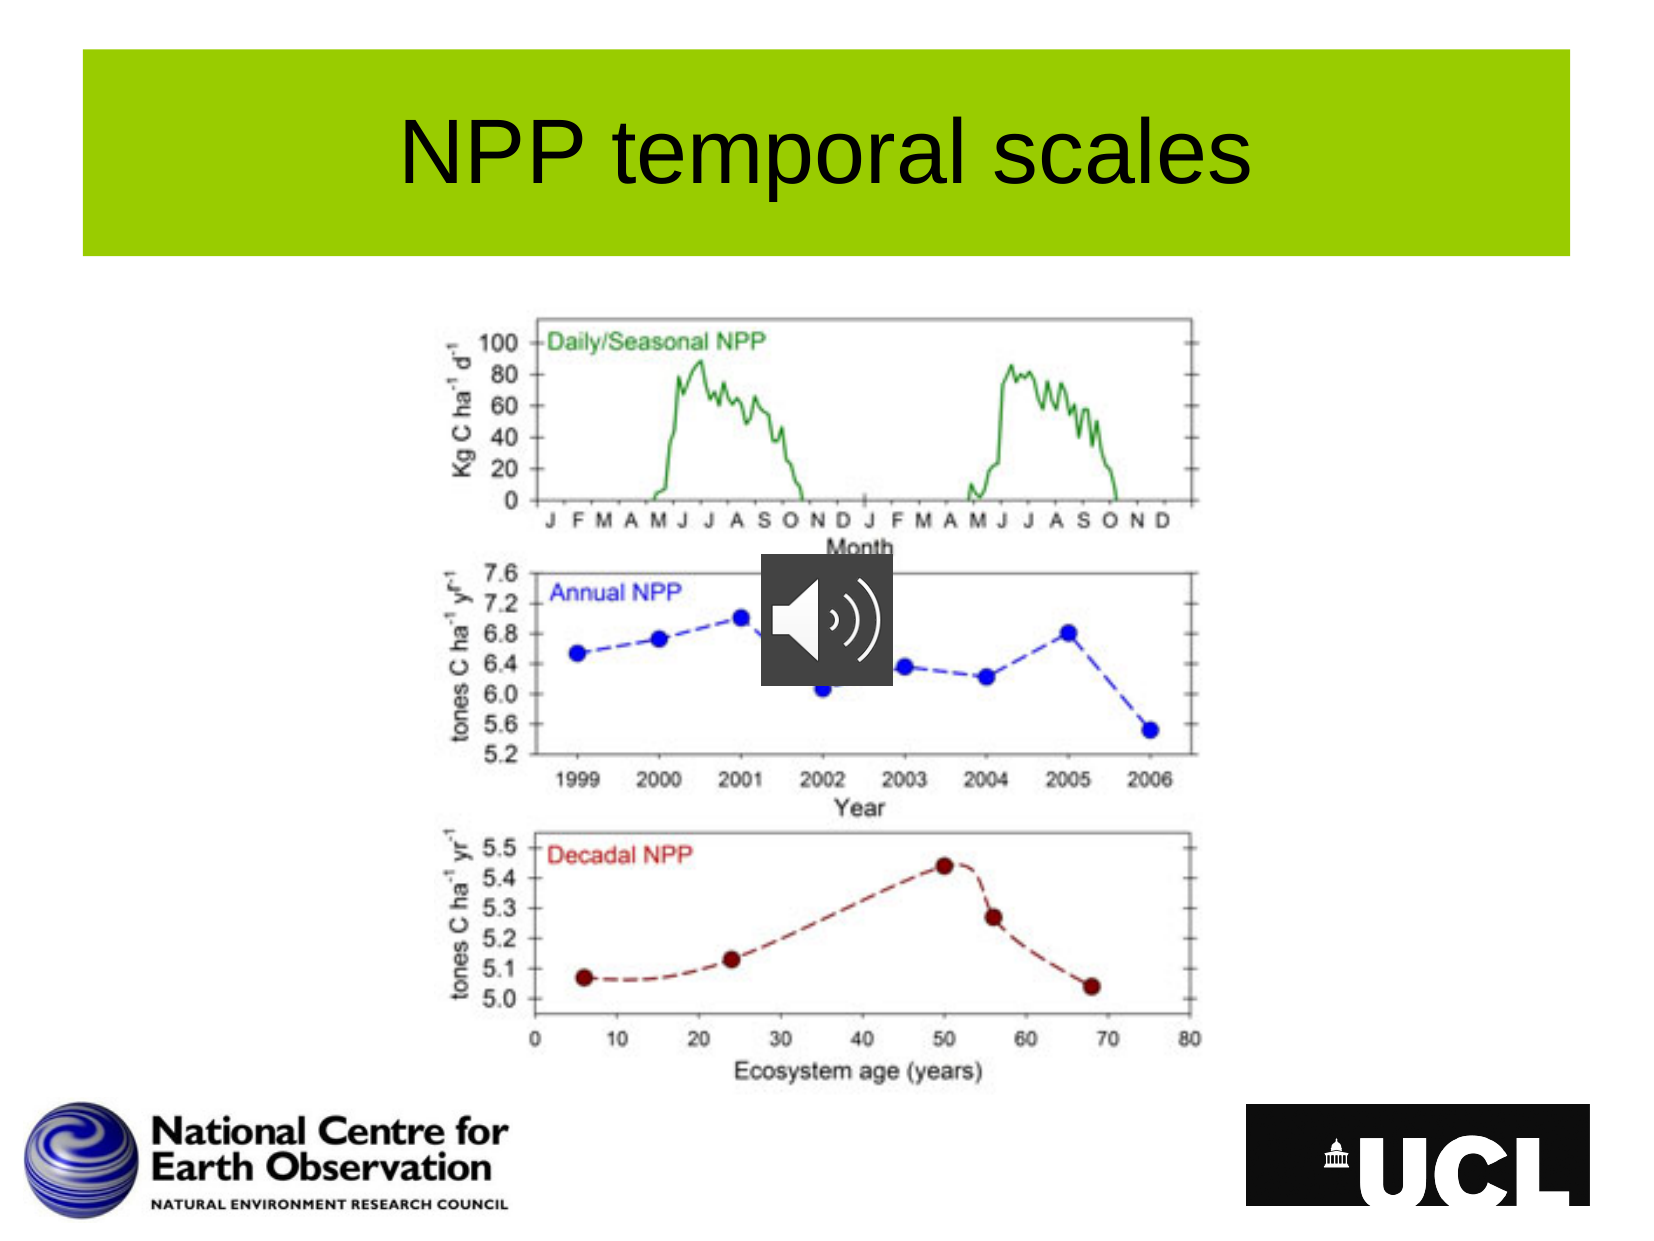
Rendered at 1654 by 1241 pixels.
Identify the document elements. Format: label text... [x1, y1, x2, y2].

picture [1246, 1104, 1590, 1206]
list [82, 289, 1571, 1109]
picture [23, 1097, 513, 1223]
picture [759, 553, 894, 687]
title NPP temporal scales [82, 49, 1571, 257]
